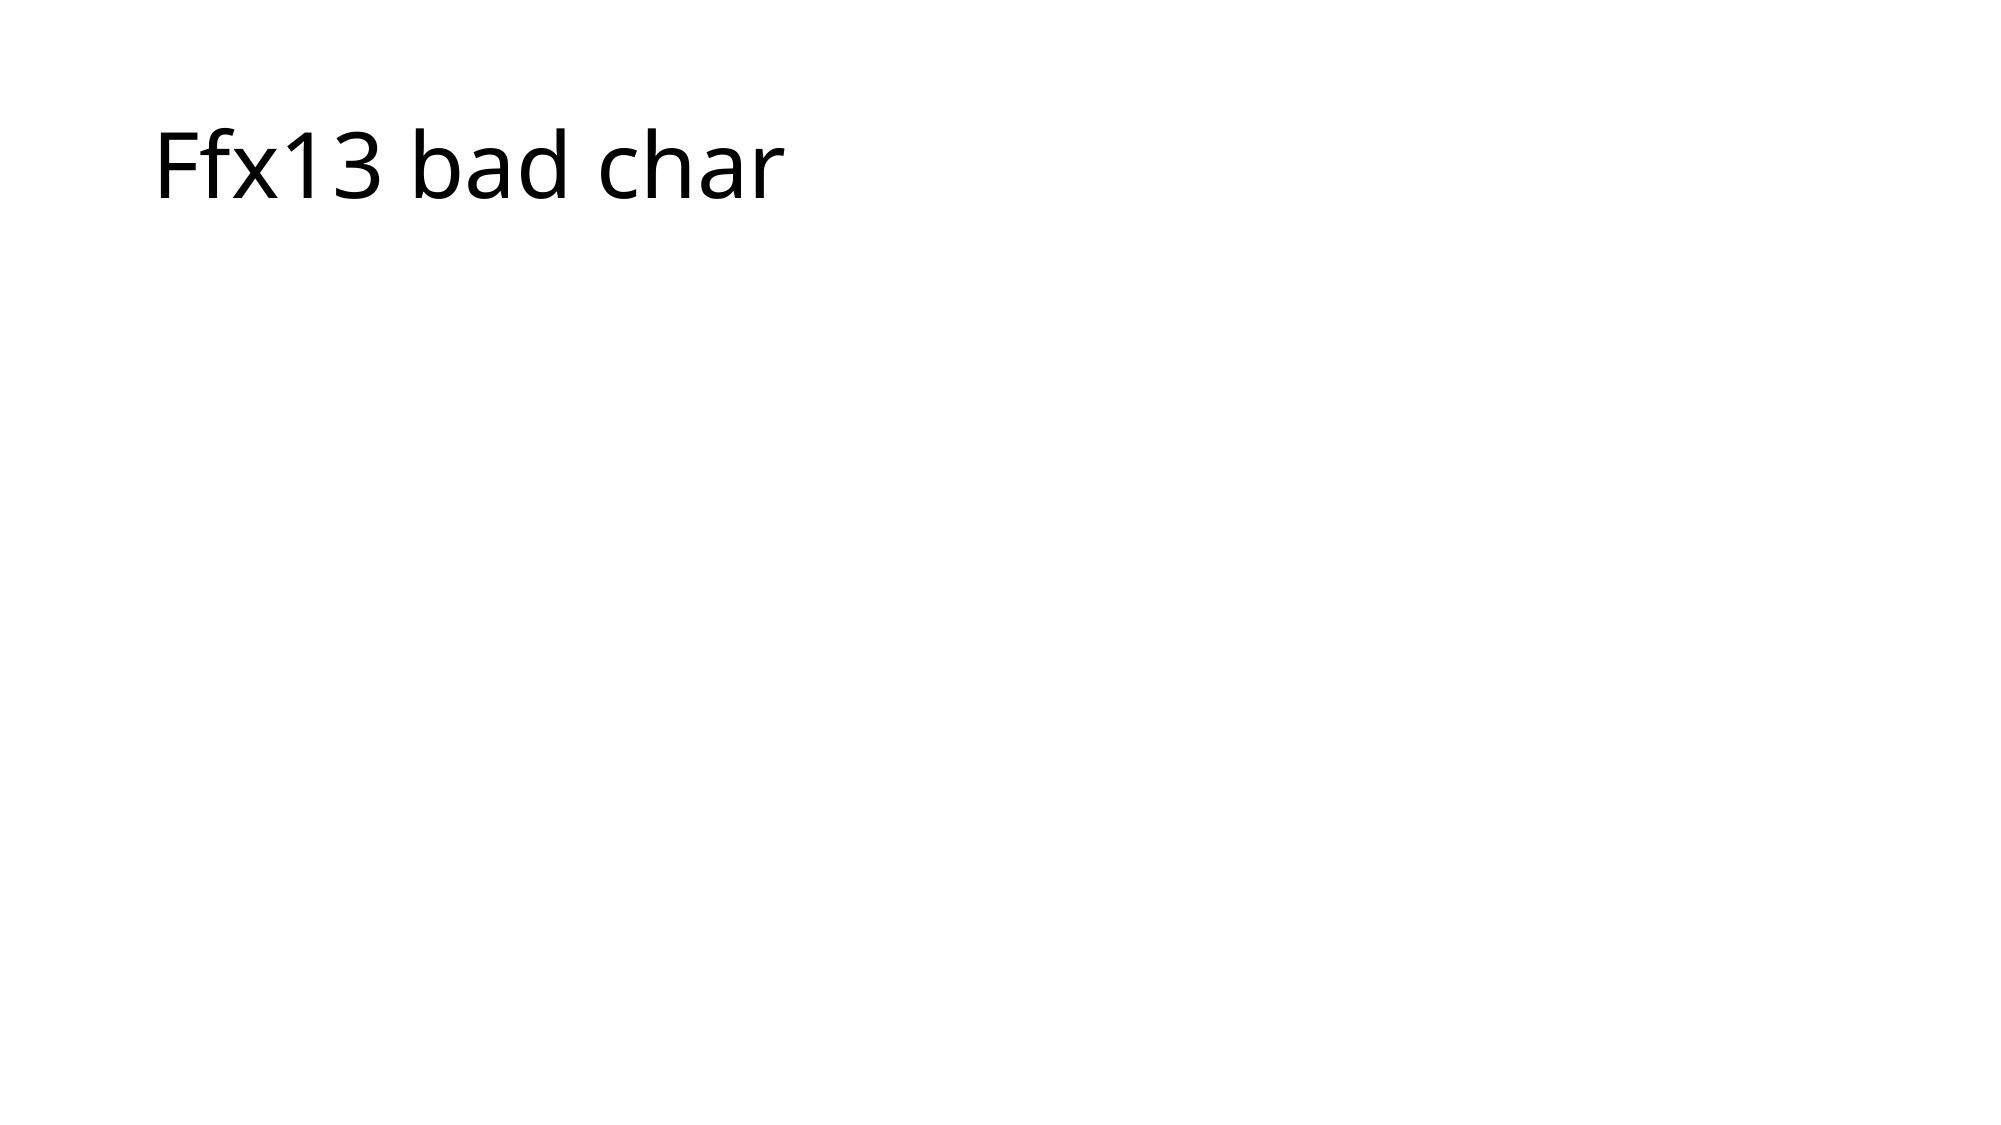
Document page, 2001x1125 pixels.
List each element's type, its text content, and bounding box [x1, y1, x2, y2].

title Ffx13 bad char [137, 59, 1863, 278]
